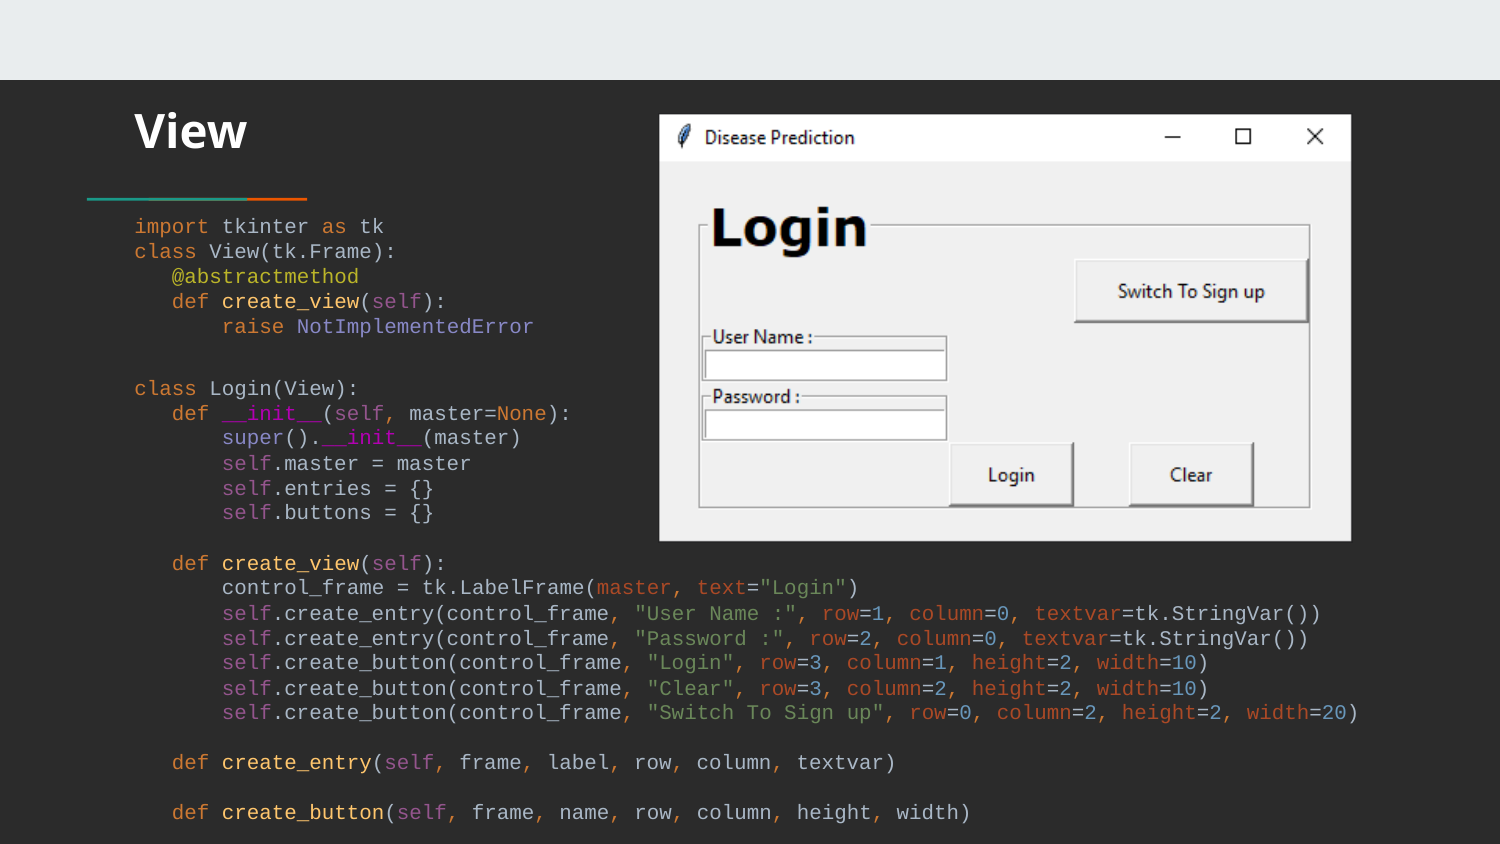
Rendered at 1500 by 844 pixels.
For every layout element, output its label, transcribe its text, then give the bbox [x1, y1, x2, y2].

picture [658, 113, 1353, 543]
title View [119, 86, 1381, 174]
text_box class Login(View): def __init__(self, master=None): super().__init__(master) self.master = master self.entries = {} self.buttons = {} def create_view(self): control_frame = tk.LabelFrame(master, text="Login") self.create_entry(control_frame, "User Name :", row=1, column=0, textvar=tk.StringVar()) self.create_entry(control_frame, "Password :", row=2, column=0, textvar=tk.StringVar()) self.create_button(control_frame, "Login", row=3, column=1, height=2, width=10) self.create_button(control_frame, "Clear", row=3, column=2, height=2, width=10) self.create_button(control_frame, "Switch To Sign up", row=0, column=2, height=2, width=20) def create_entry(self, frame, label, row, column, textvar) def create_button(self, frame, name, row, column, height, width) [119, 359, 1466, 839]
text_box import tkinter as tk class View(tk.Frame): @abstractmethod def create_view(self): raise NotImplementedError [119, 197, 595, 353]
